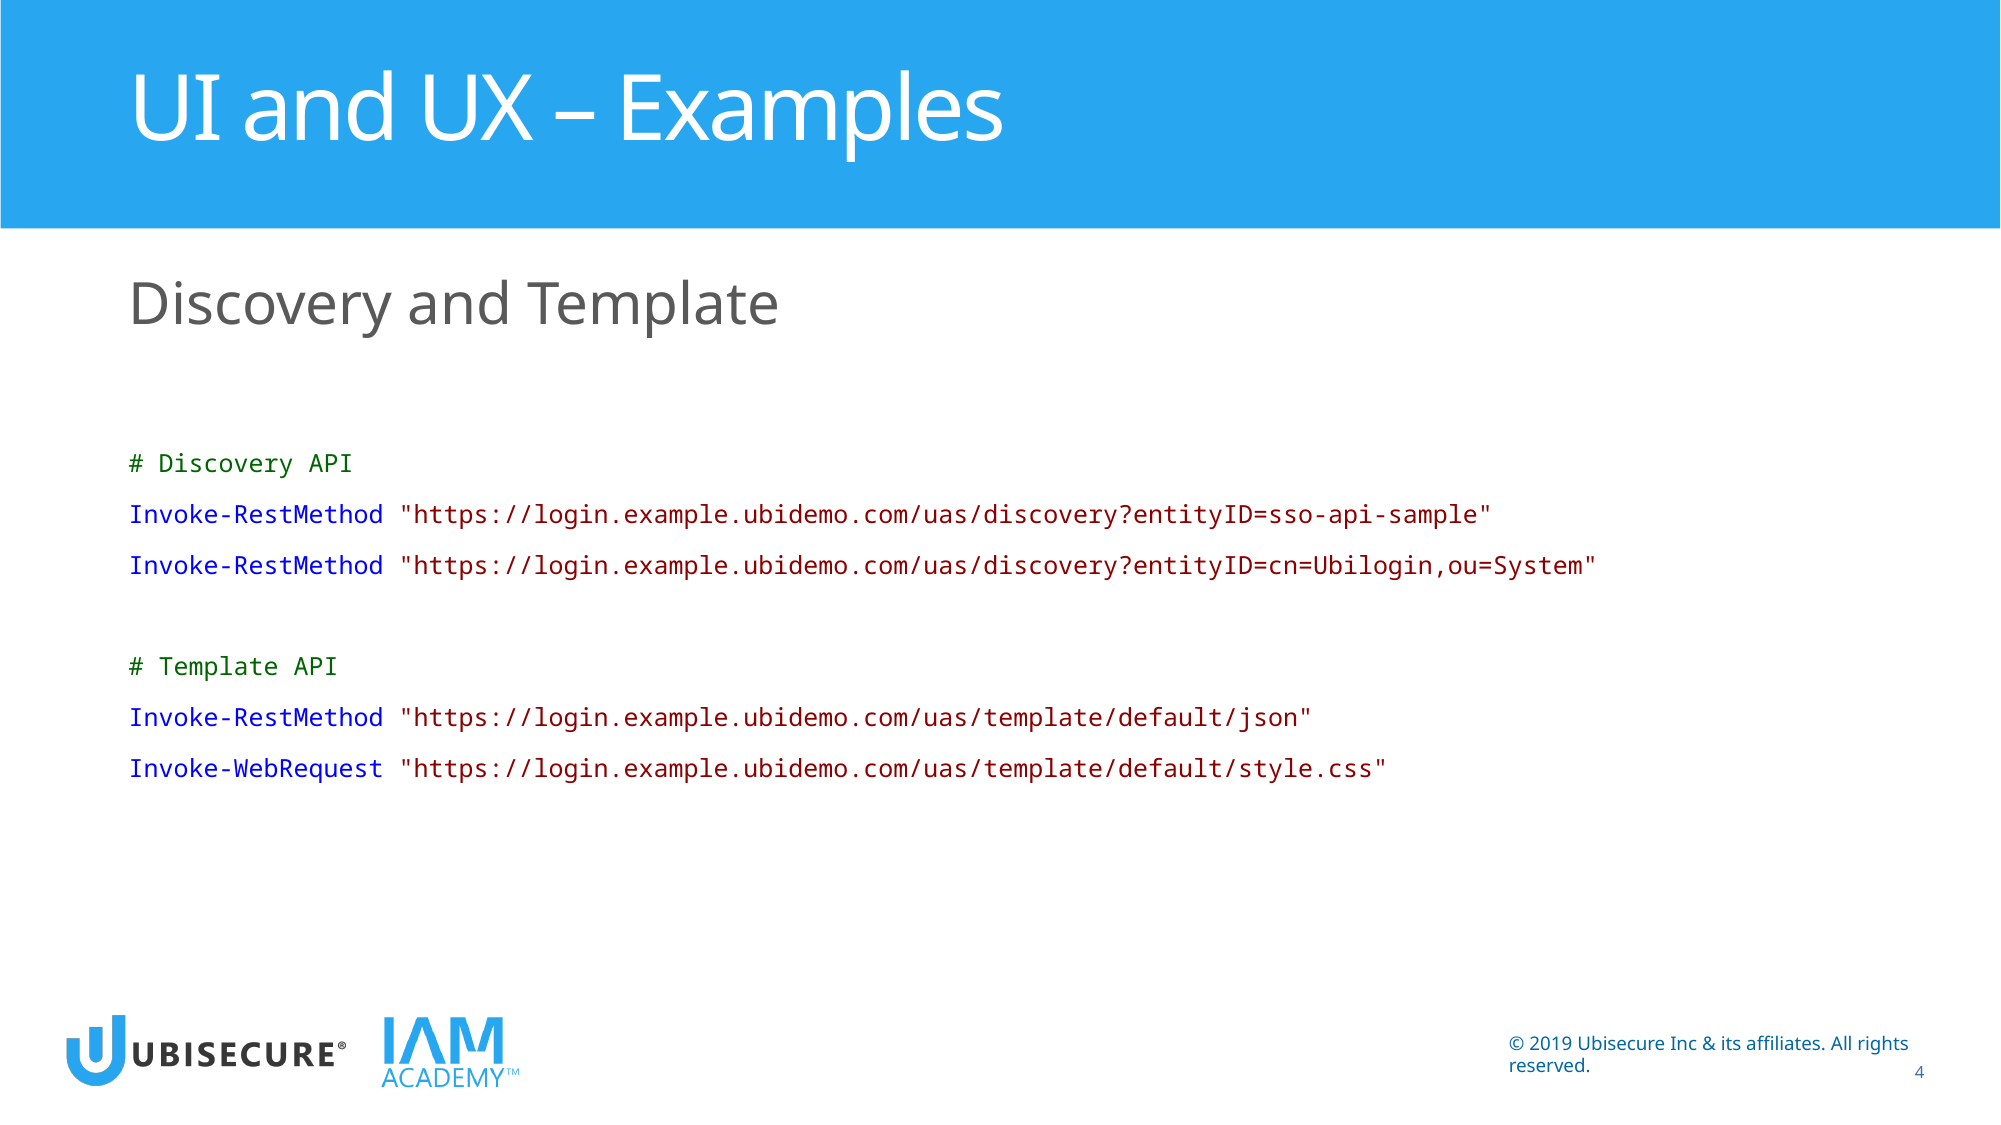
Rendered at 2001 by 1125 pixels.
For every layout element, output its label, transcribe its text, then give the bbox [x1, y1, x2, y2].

title UI and UX – Examples [114, 21, 1886, 199]
picture [55, 1007, 356, 1094]
list Discovery and Template # Discovery API Invoke-RestMethod "https://login.example.ubidemo.com/uas/discovery?entityID=sso-api-sample" Invoke-RestMethod "https://login.example.ubidemo.com/uas/discovery?entityID=cn=Ubilogin,ou=System" # Template API Invoke-RestMethod "https://login.example.ubidemo.com/uas/template/default/json" Invoke-WebRequest "https://login.example.ubidemo.com/uas/template/default/style.css" [114, 258, 1886, 1003]
picture [376, 1012, 524, 1094]
slide_number 4 [1489, 1043, 1940, 1104]
